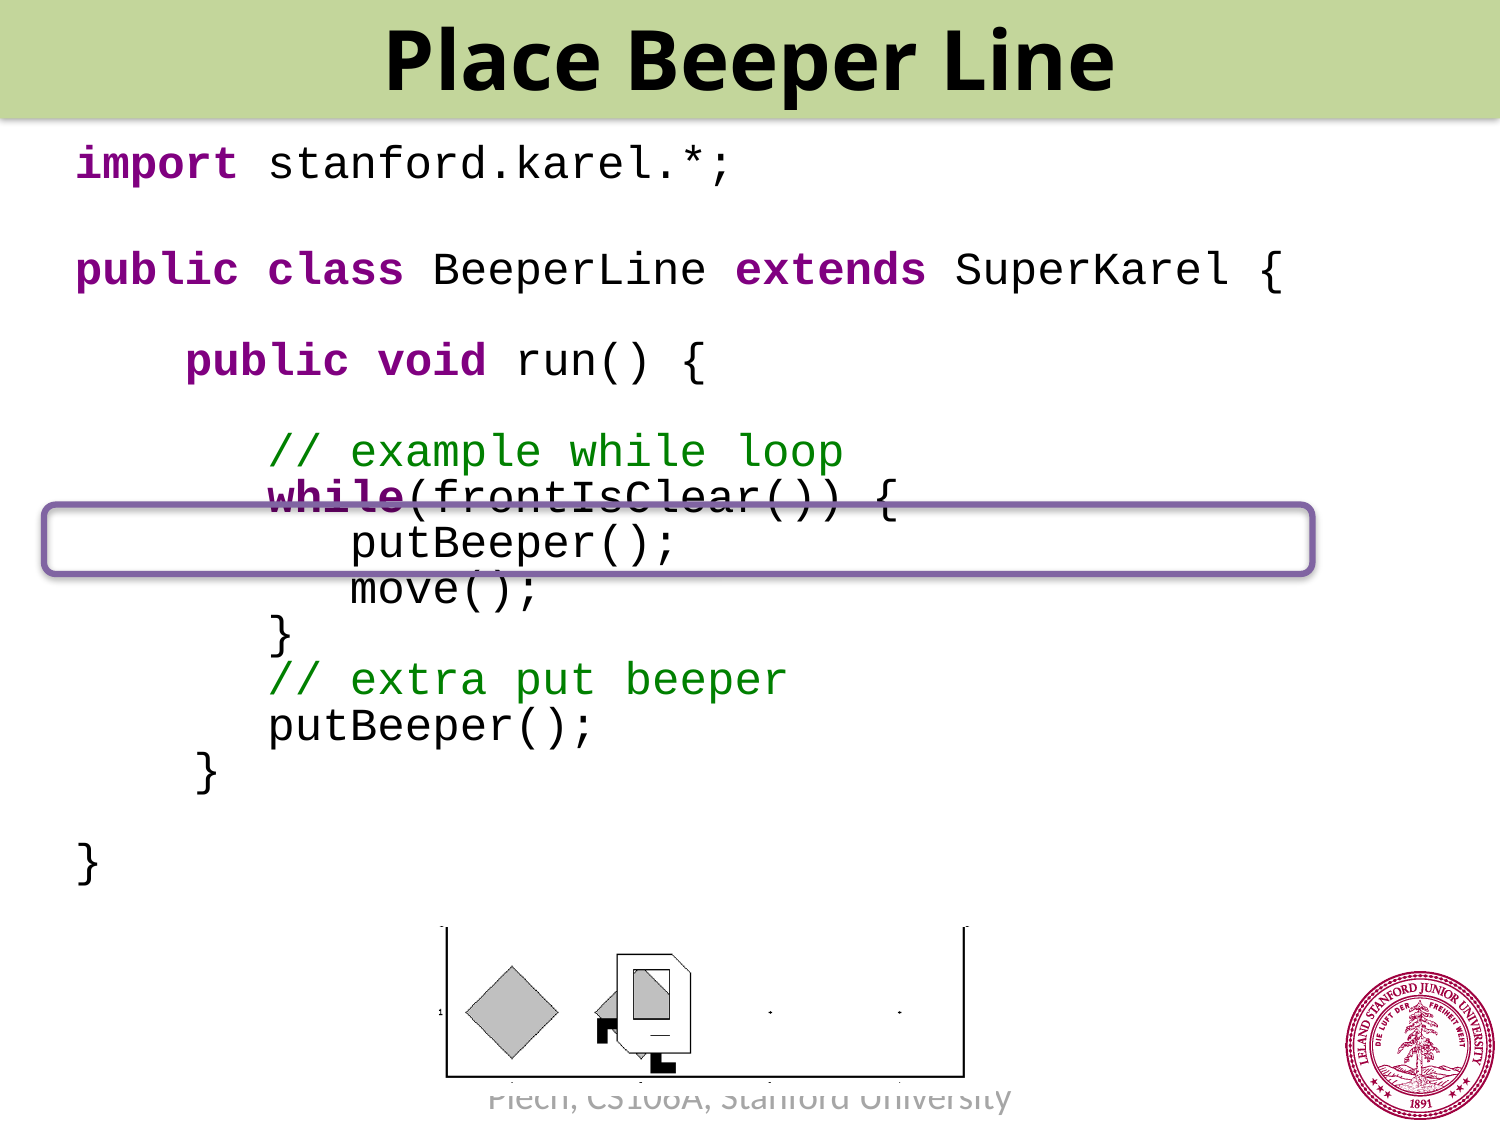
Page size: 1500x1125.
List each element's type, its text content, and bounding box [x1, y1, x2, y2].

picture [1345, 971, 1495, 1120]
picture [400, 925, 996, 1096]
text_box [43, 503, 1314, 575]
text_box import stanford.karel.*; public class BeeperLine extends SuperKarel { public void run() { // example while loop while(frontIsClear()) { putBeeper(); move(); } // extra put beeper putBeeper(); } } [74, 134, 1425, 1096]
text_box Place Beeper Line [0, 0, 1500, 122]
